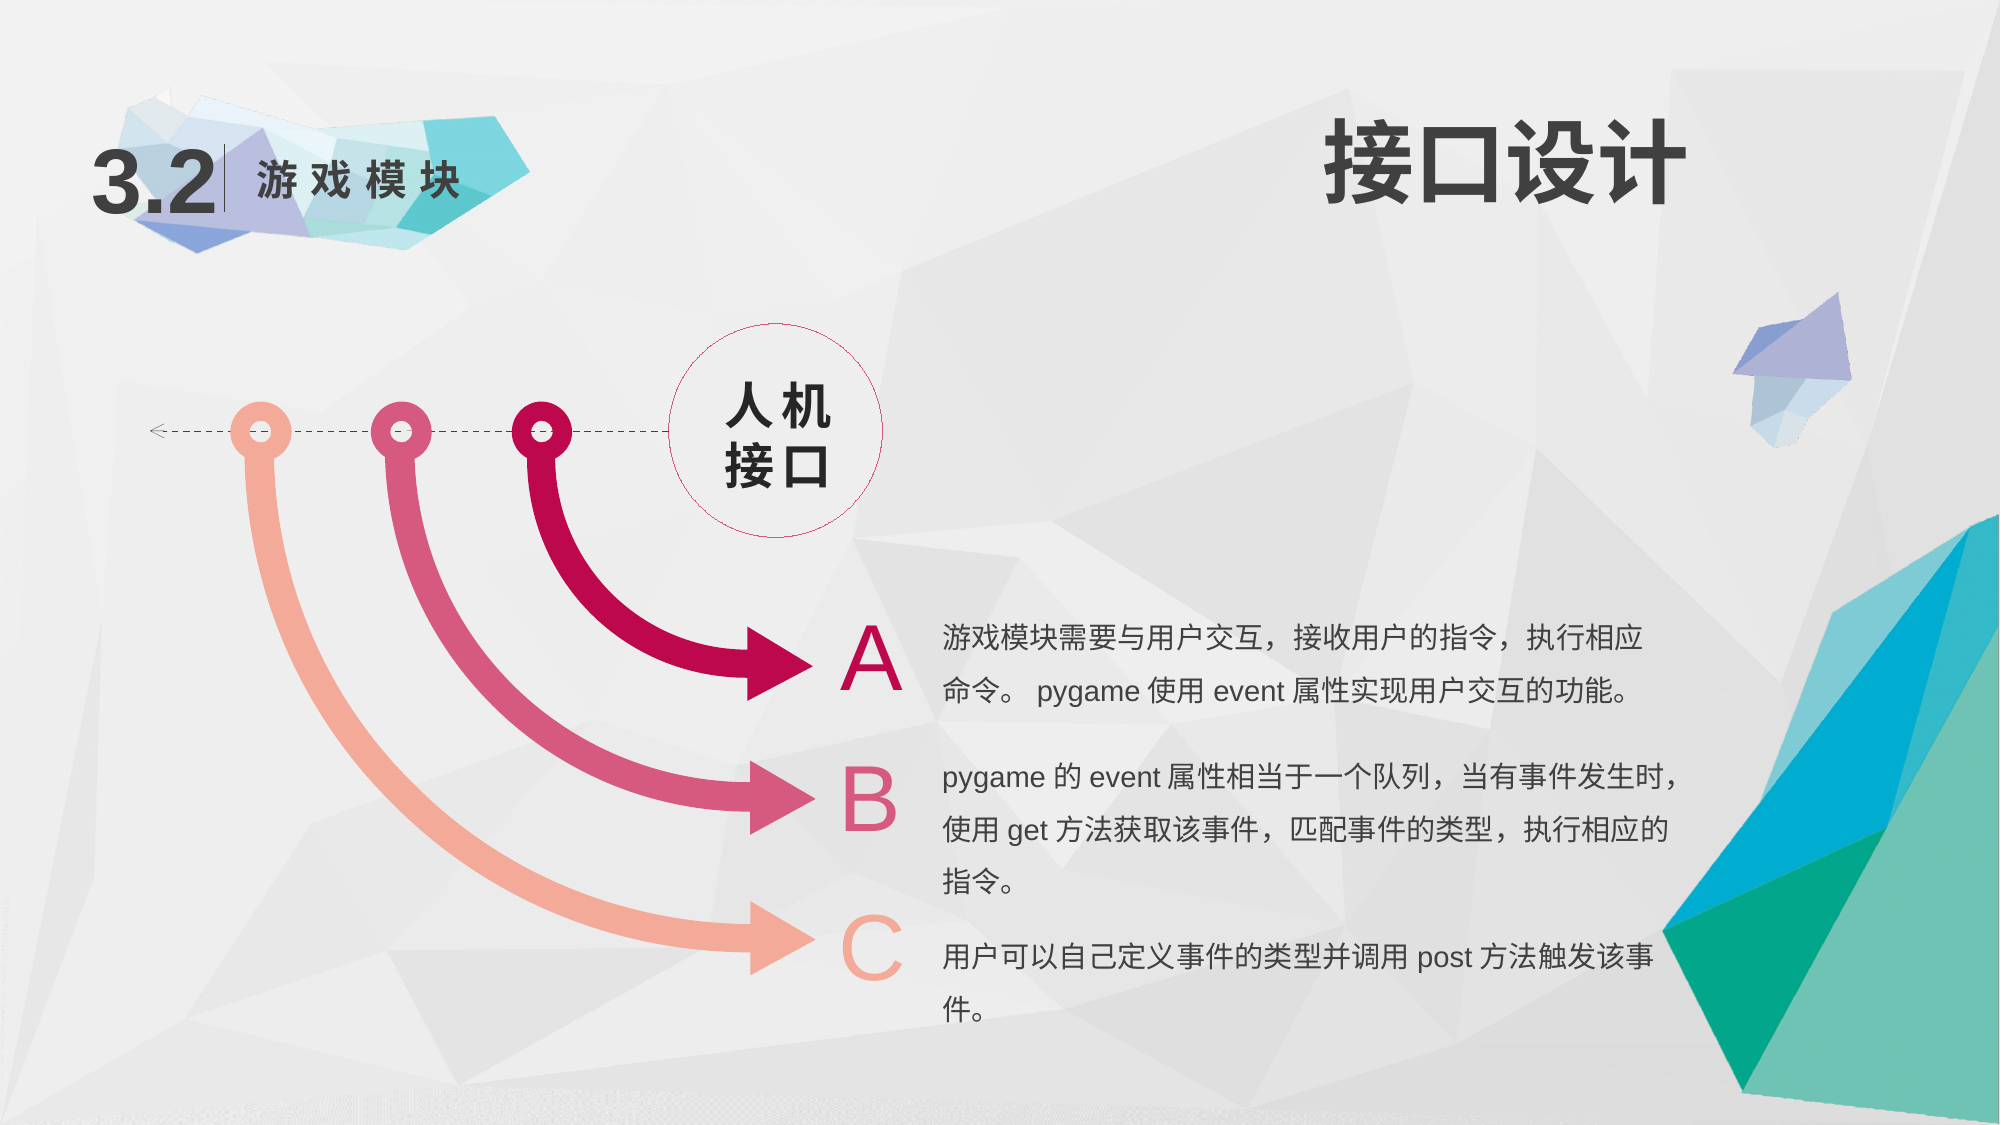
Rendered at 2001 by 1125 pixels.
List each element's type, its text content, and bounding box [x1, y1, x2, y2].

picture [0, 0, 2000, 1125]
text_box [384, 447, 816, 835]
text_box 游戏模块需要与用户交互，接收用户的指令，执行相应命令。pygame使用event属性实现用户交互的功能。 [927, 594, 1660, 715]
text_box 用户可以自己定义事件的类型并调用post方法触发该事件。 [927, 913, 1660, 1034]
text_box A [827, 590, 916, 716]
text_box [370, 401, 432, 459]
text_box 3.2 [76, 114, 164, 240]
text_box C [826, 880, 919, 1006]
text_box B [826, 731, 914, 857]
text_box [230, 401, 292, 459]
text_box 接口设计 [1307, 97, 1705, 223]
text_box [668, 323, 883, 538]
text_box [511, 401, 573, 458]
text_box [149, 423, 168, 439]
text_box pygame的event属性相当于一个队列，当有事件发生时，使用get方法获取该事件，匹配事件的类型，执行相应的指令。 [927, 733, 1660, 906]
text_box 人机 接口 [709, 367, 846, 503]
text_box [527, 457, 813, 701]
text_box [244, 447, 816, 976]
text_box 游戏模块 [437, 146, 477, 211]
